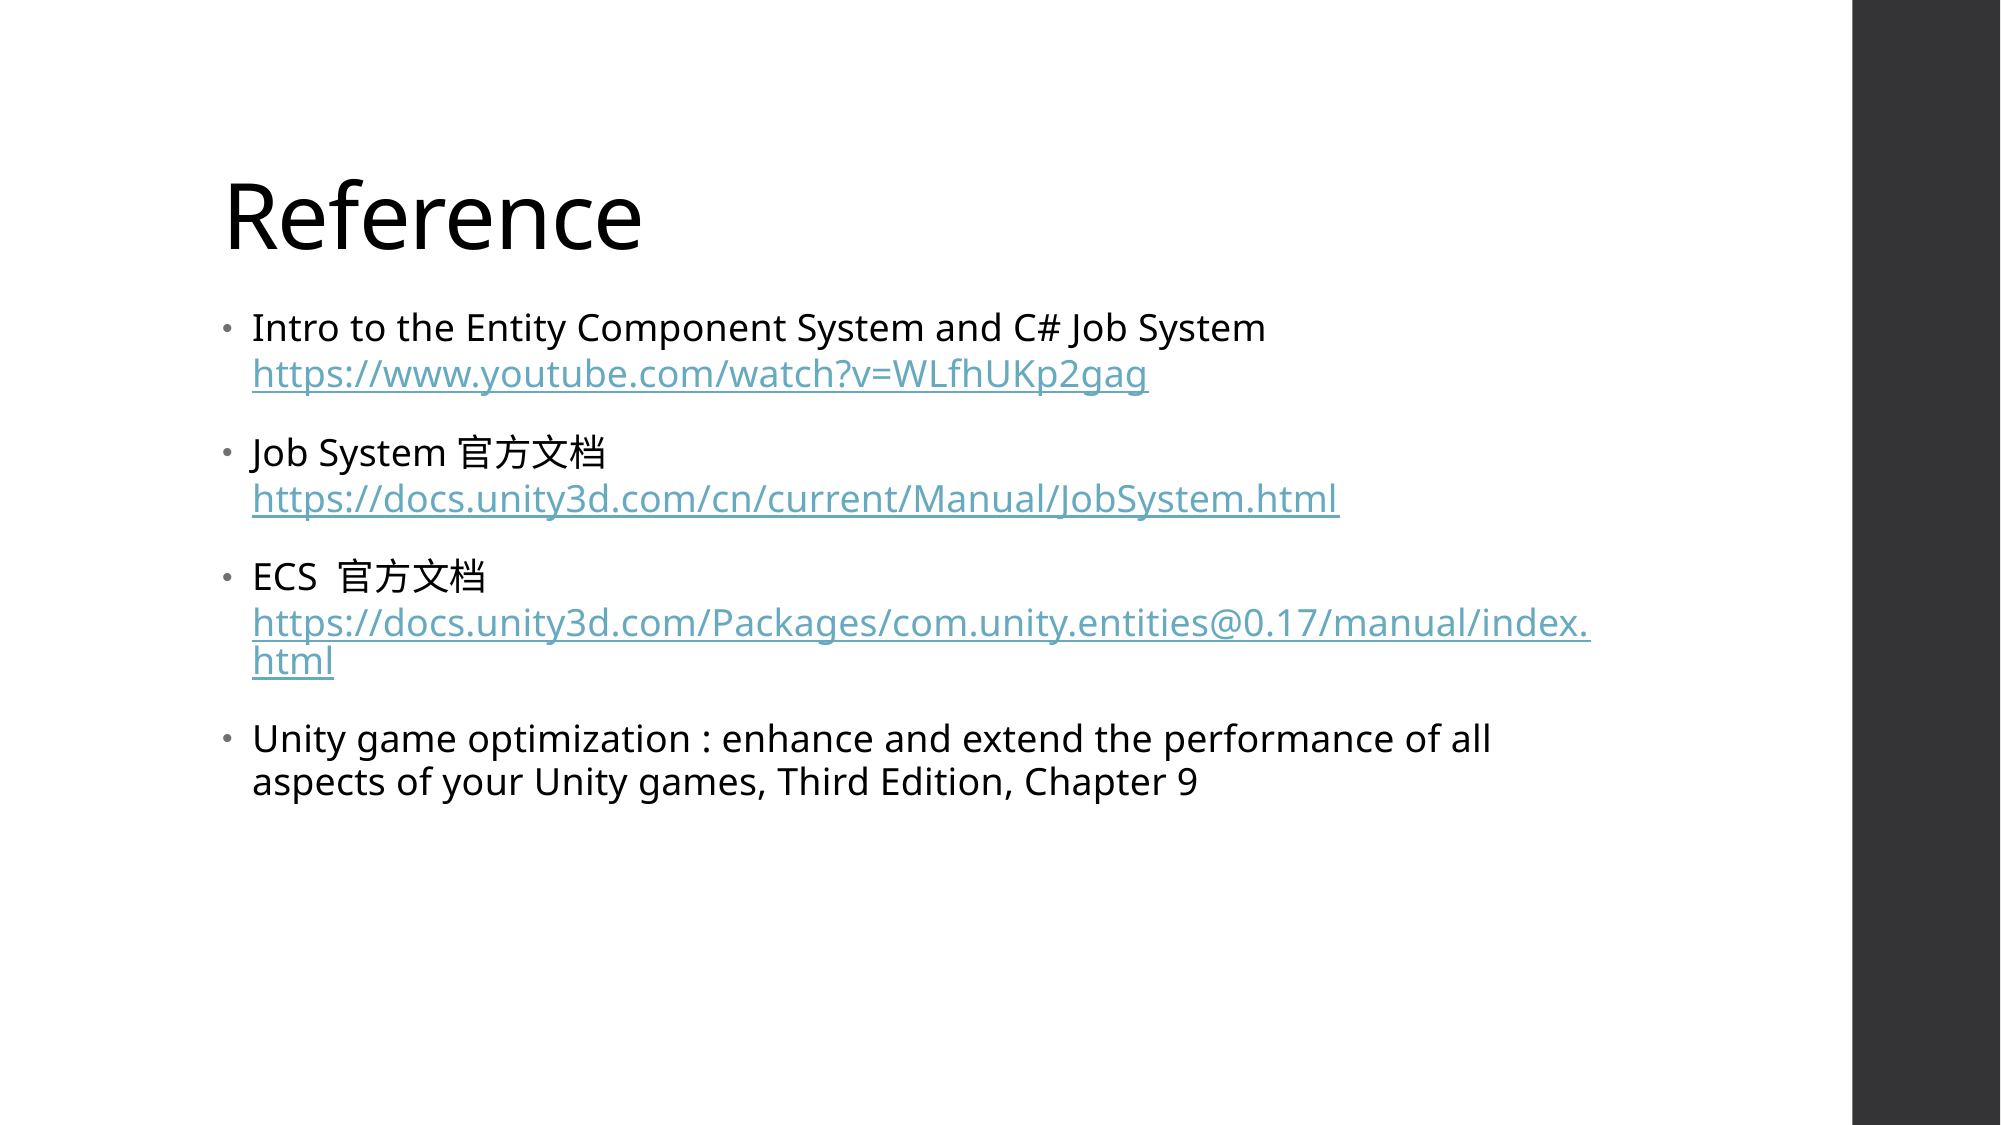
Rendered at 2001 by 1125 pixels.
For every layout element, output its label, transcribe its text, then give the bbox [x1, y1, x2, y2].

list Intro to the Entity Component System and C# Job System https://www.youtube.com/watch?v=WLfhUKp2gag Job System官方文档 https://docs.unity3d.com/cn/current/Manual/JobSystem.html ECS 官方文档 https://docs.unity3d.com/Packages/com.unity.entities@0.17/manual/index.html Unity game optimization : enhance and extend the performance of all aspects of your Unity games, Third Edition, Chapter 9 [206, 299, 1617, 1014]
title Reference [206, 60, 1797, 278]
